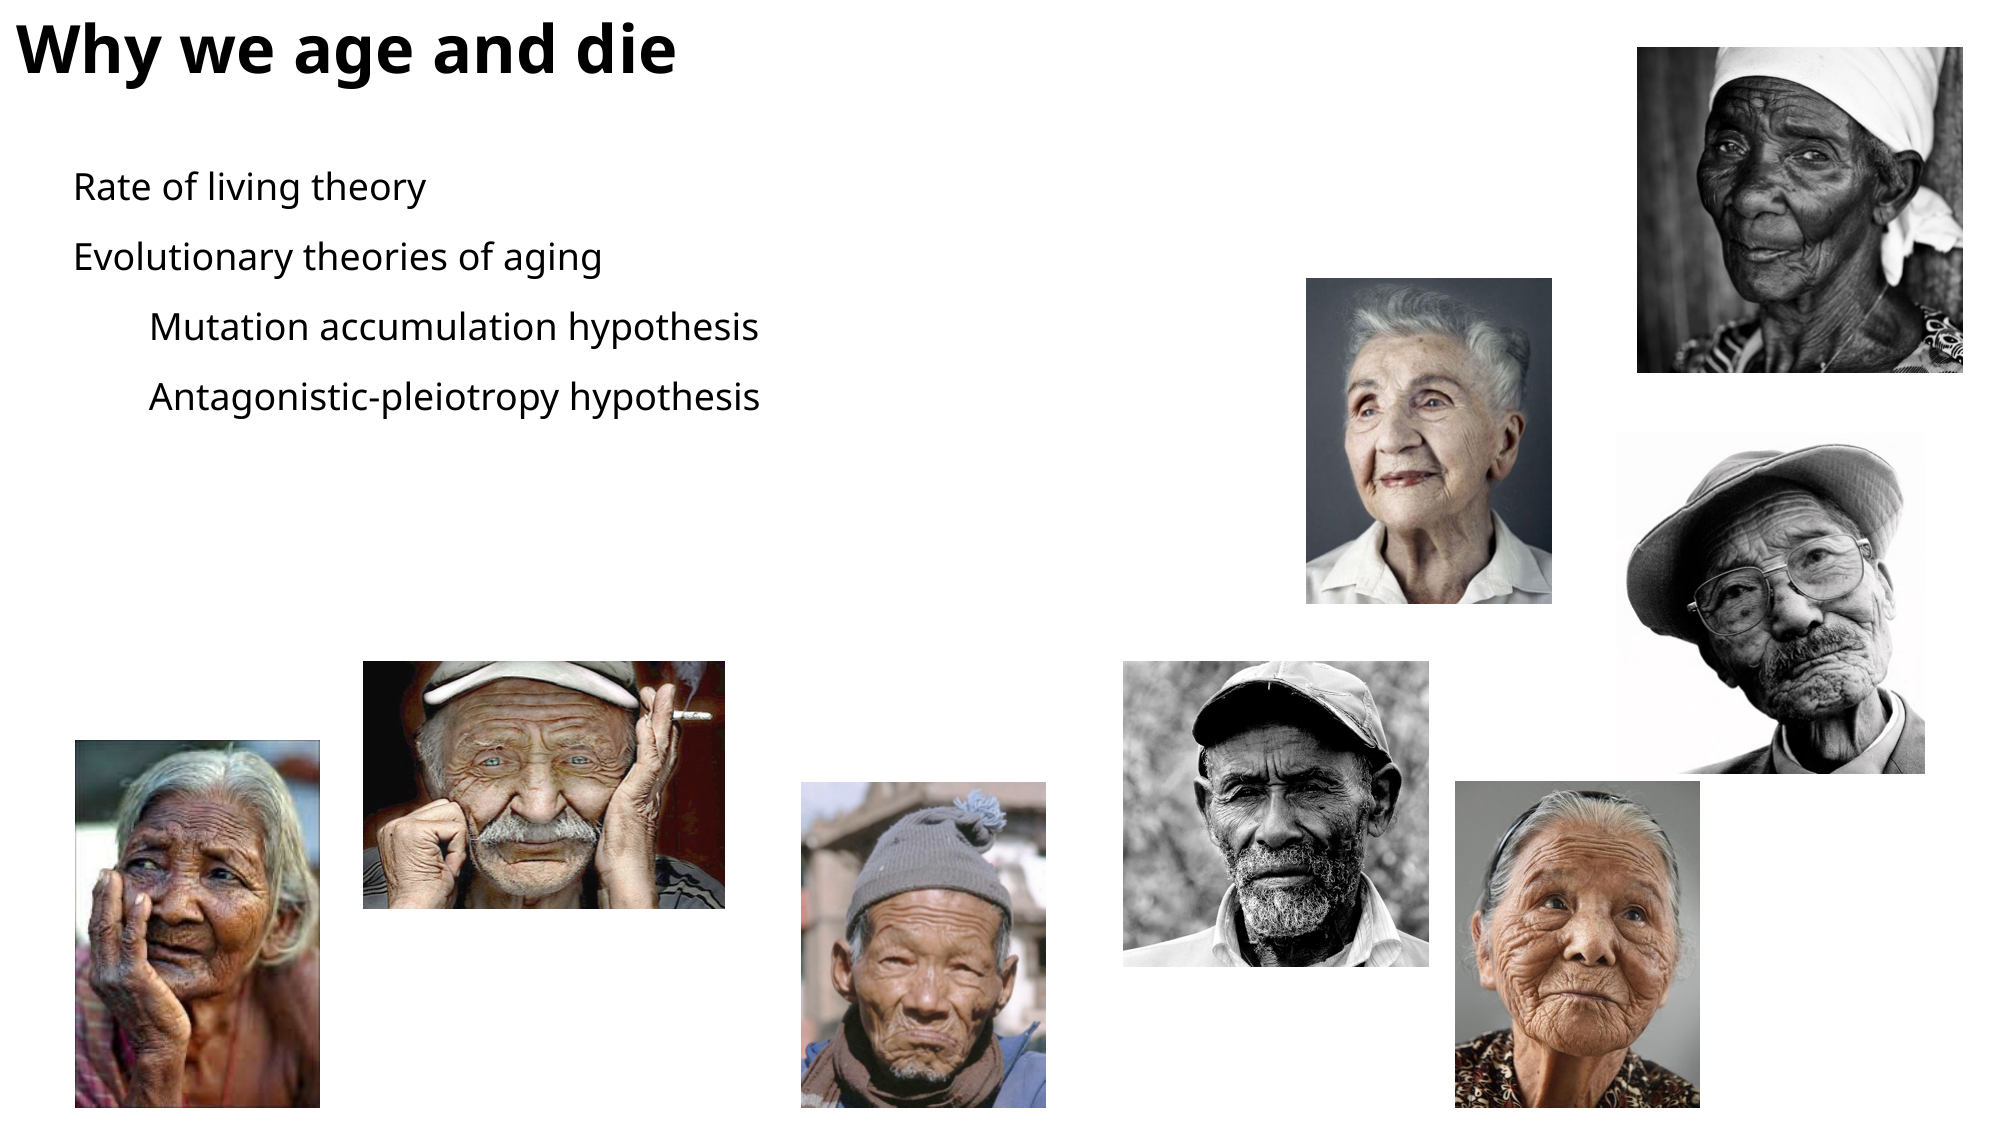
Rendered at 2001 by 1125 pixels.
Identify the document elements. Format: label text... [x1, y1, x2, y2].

picture [75, 740, 320, 1108]
picture [1616, 433, 1925, 774]
picture [1637, 47, 1963, 373]
picture [801, 782, 1047, 1108]
picture [1306, 278, 1552, 604]
picture [363, 661, 725, 909]
picture [1123, 661, 1429, 967]
text_box Why we age and die [1, 0, 694, 95]
picture [1455, 781, 1700, 1108]
text_box Rate of living theory Evolutionary theories of aging Mutation accumulation hypothesis Antagonistic-pleiotropy hypothesis [58, 155, 1136, 426]
